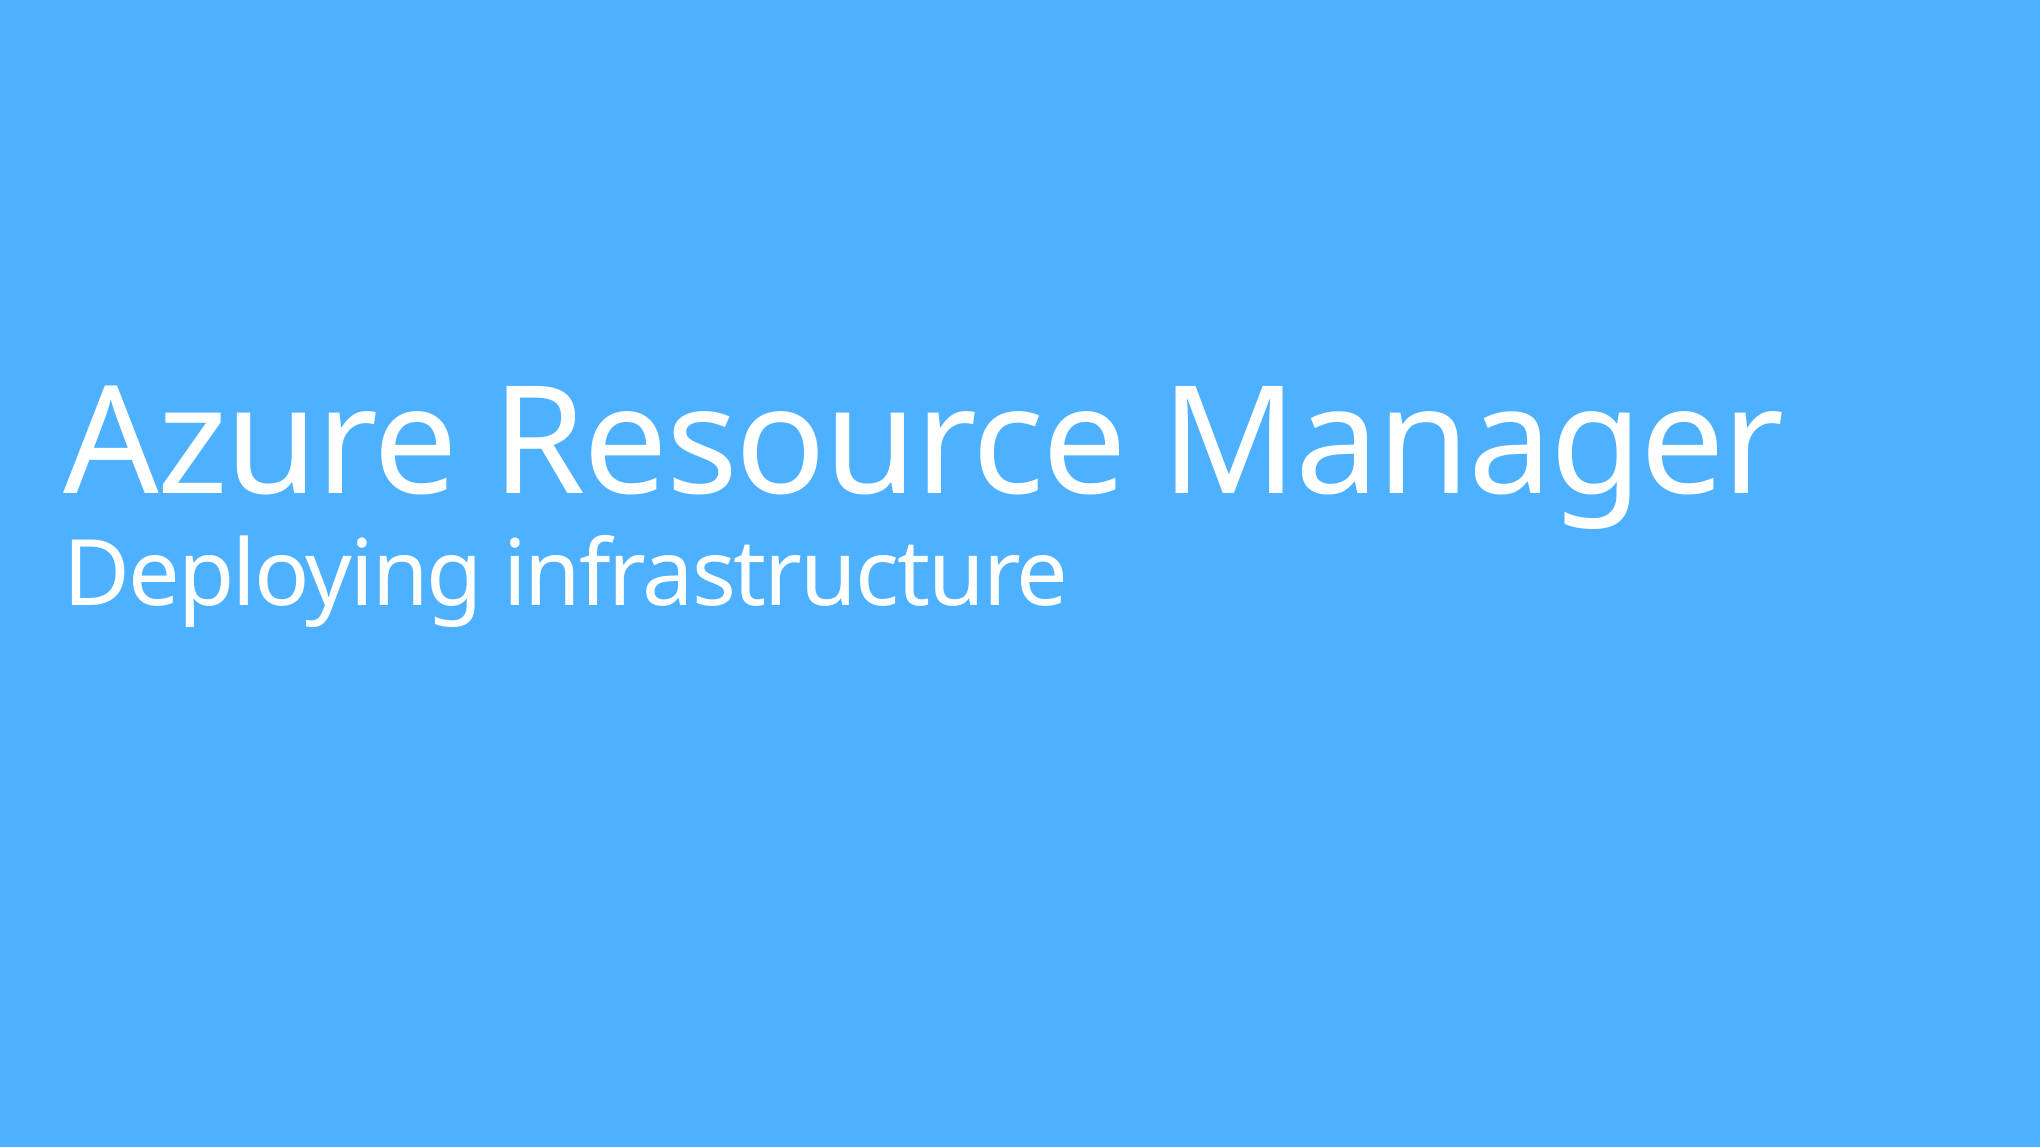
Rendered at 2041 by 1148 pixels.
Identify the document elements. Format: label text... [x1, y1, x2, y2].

title Azure Resource Manager Deploying infrastructure [39, 349, 1990, 644]
